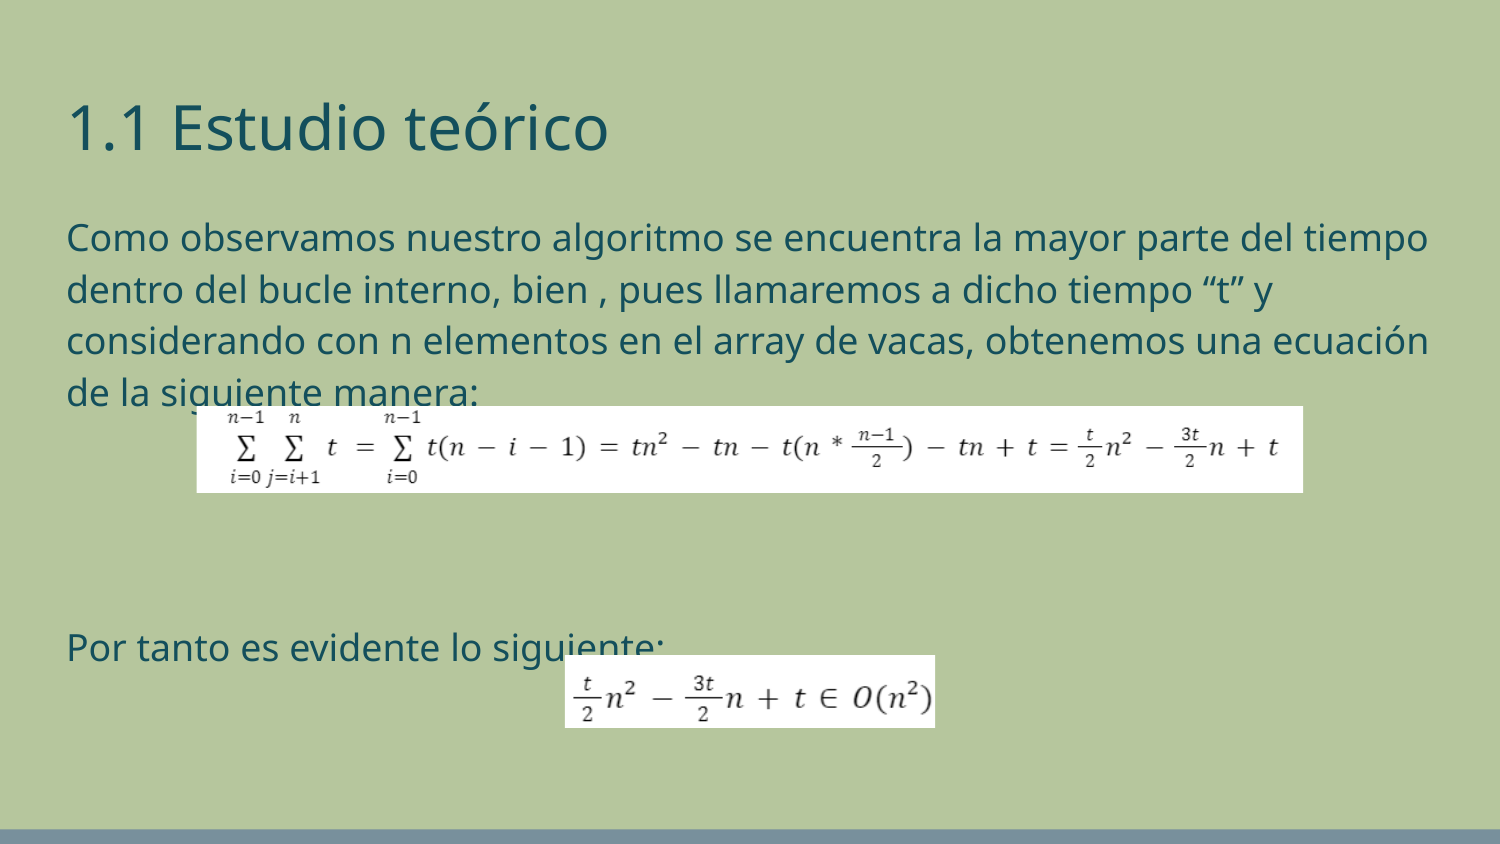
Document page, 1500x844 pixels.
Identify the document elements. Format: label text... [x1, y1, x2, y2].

list Como observamos nuestro algoritmo se encuentra la mayor parte del tiempo dentro del bucle interno, bien , pues llamaremos a dicho tiempo “t” y considerando con n elementos en el array de vacas, obtenemos una ecuación de la siguiente manera: Por tanto es evidente lo siguiente: [51, 192, 1449, 750]
picture [564, 655, 936, 729]
title 1.1 Estudio teórico [51, 72, 1449, 174]
picture [196, 406, 1304, 493]
